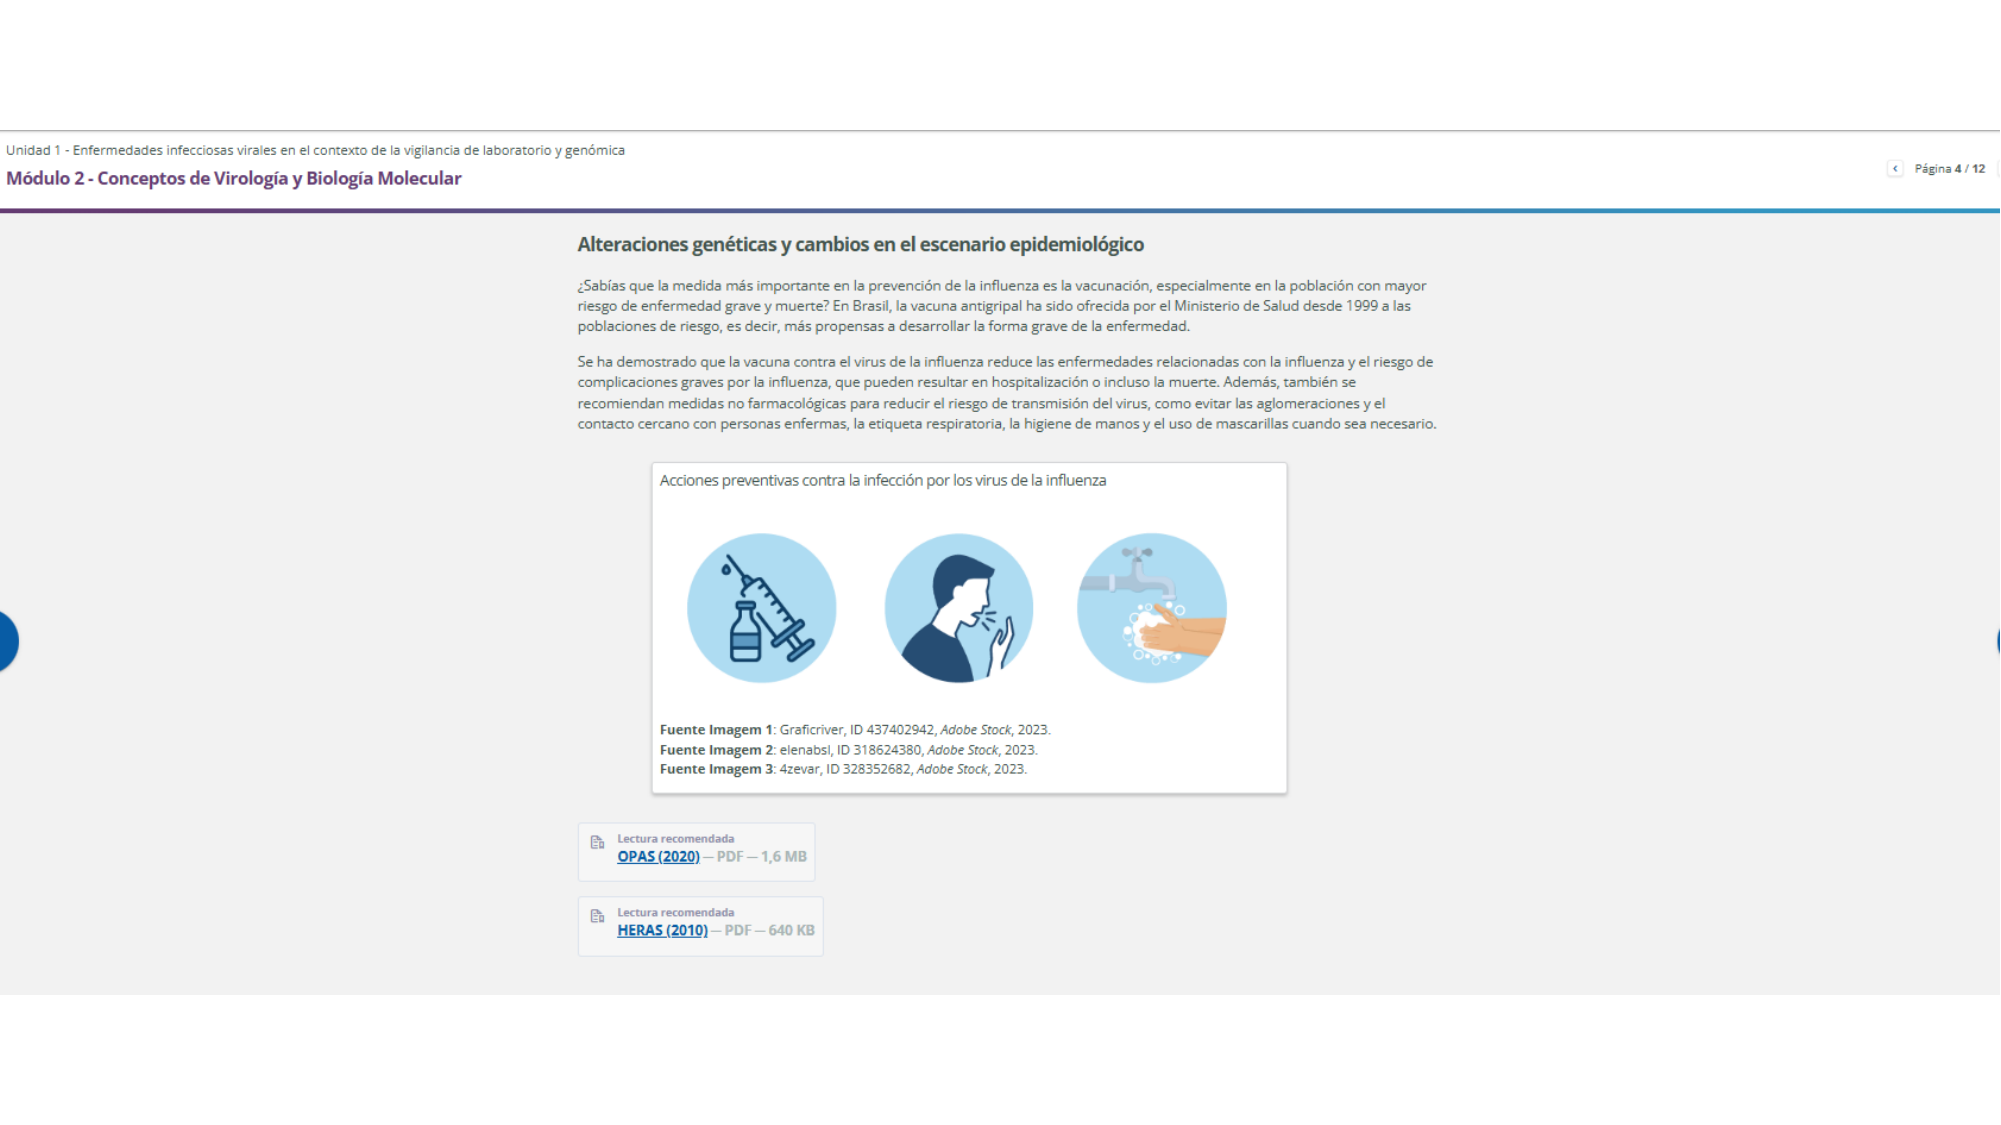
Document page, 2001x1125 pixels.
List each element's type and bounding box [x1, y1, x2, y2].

picture [0, 129, 2000, 996]
